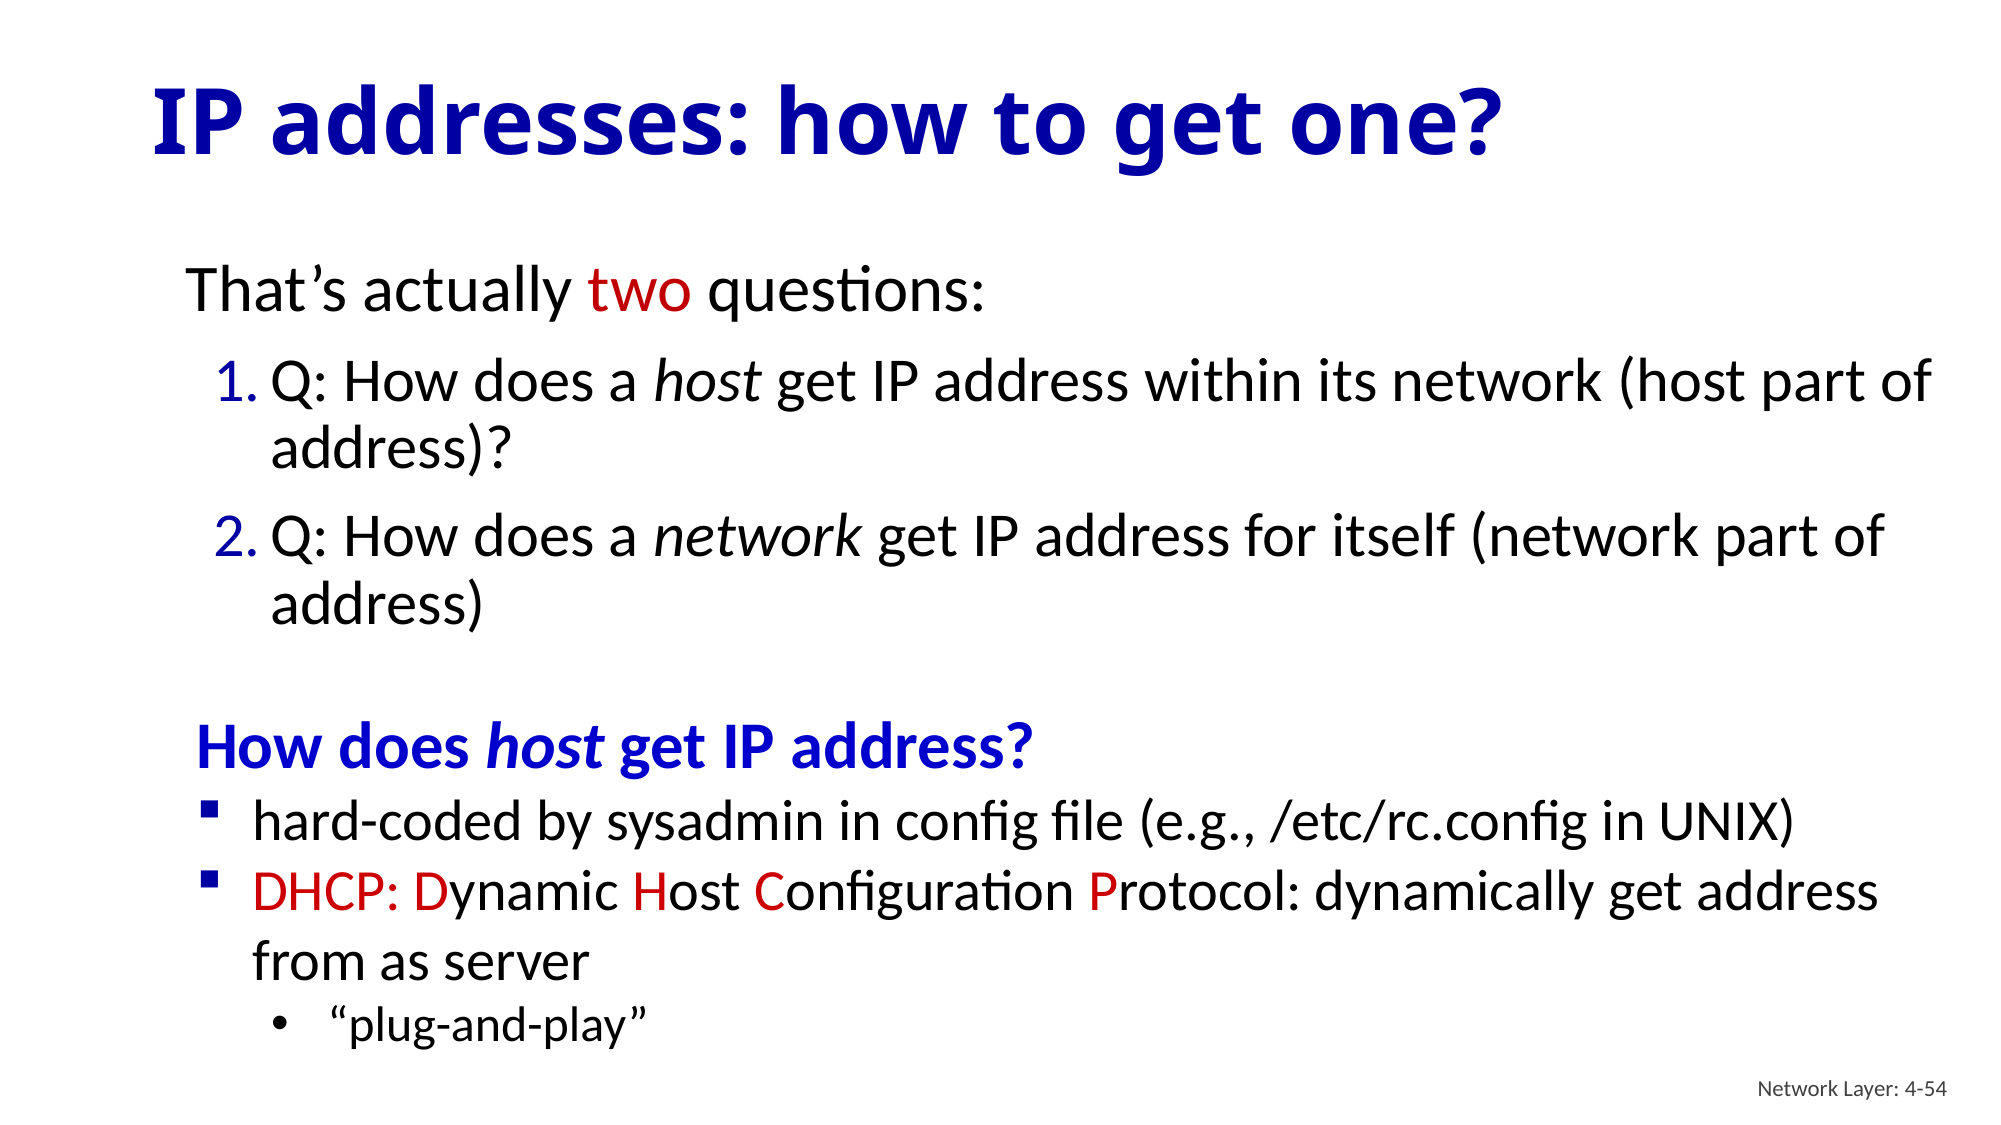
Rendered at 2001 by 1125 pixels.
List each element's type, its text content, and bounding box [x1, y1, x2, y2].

text_box How does host get IP address? hard-coded by sysadmin in config file (e.g., /etc/rc.config in UNIX) DHCP: Dynamic Host Configuration Protocol: dynamically get address from as server “plug-and-play” [181, 694, 1910, 1060]
text_box That’s actually two questions: Q: How does a host get IP address within its network (host part of address)? Q: How does a network get IP address for itself (network part of address) [149, 246, 1970, 686]
slide_number Network Layer: 4-54 [1512, 1056, 1963, 1117]
title IP addresses: how to get one? [137, 51, 1863, 198]
